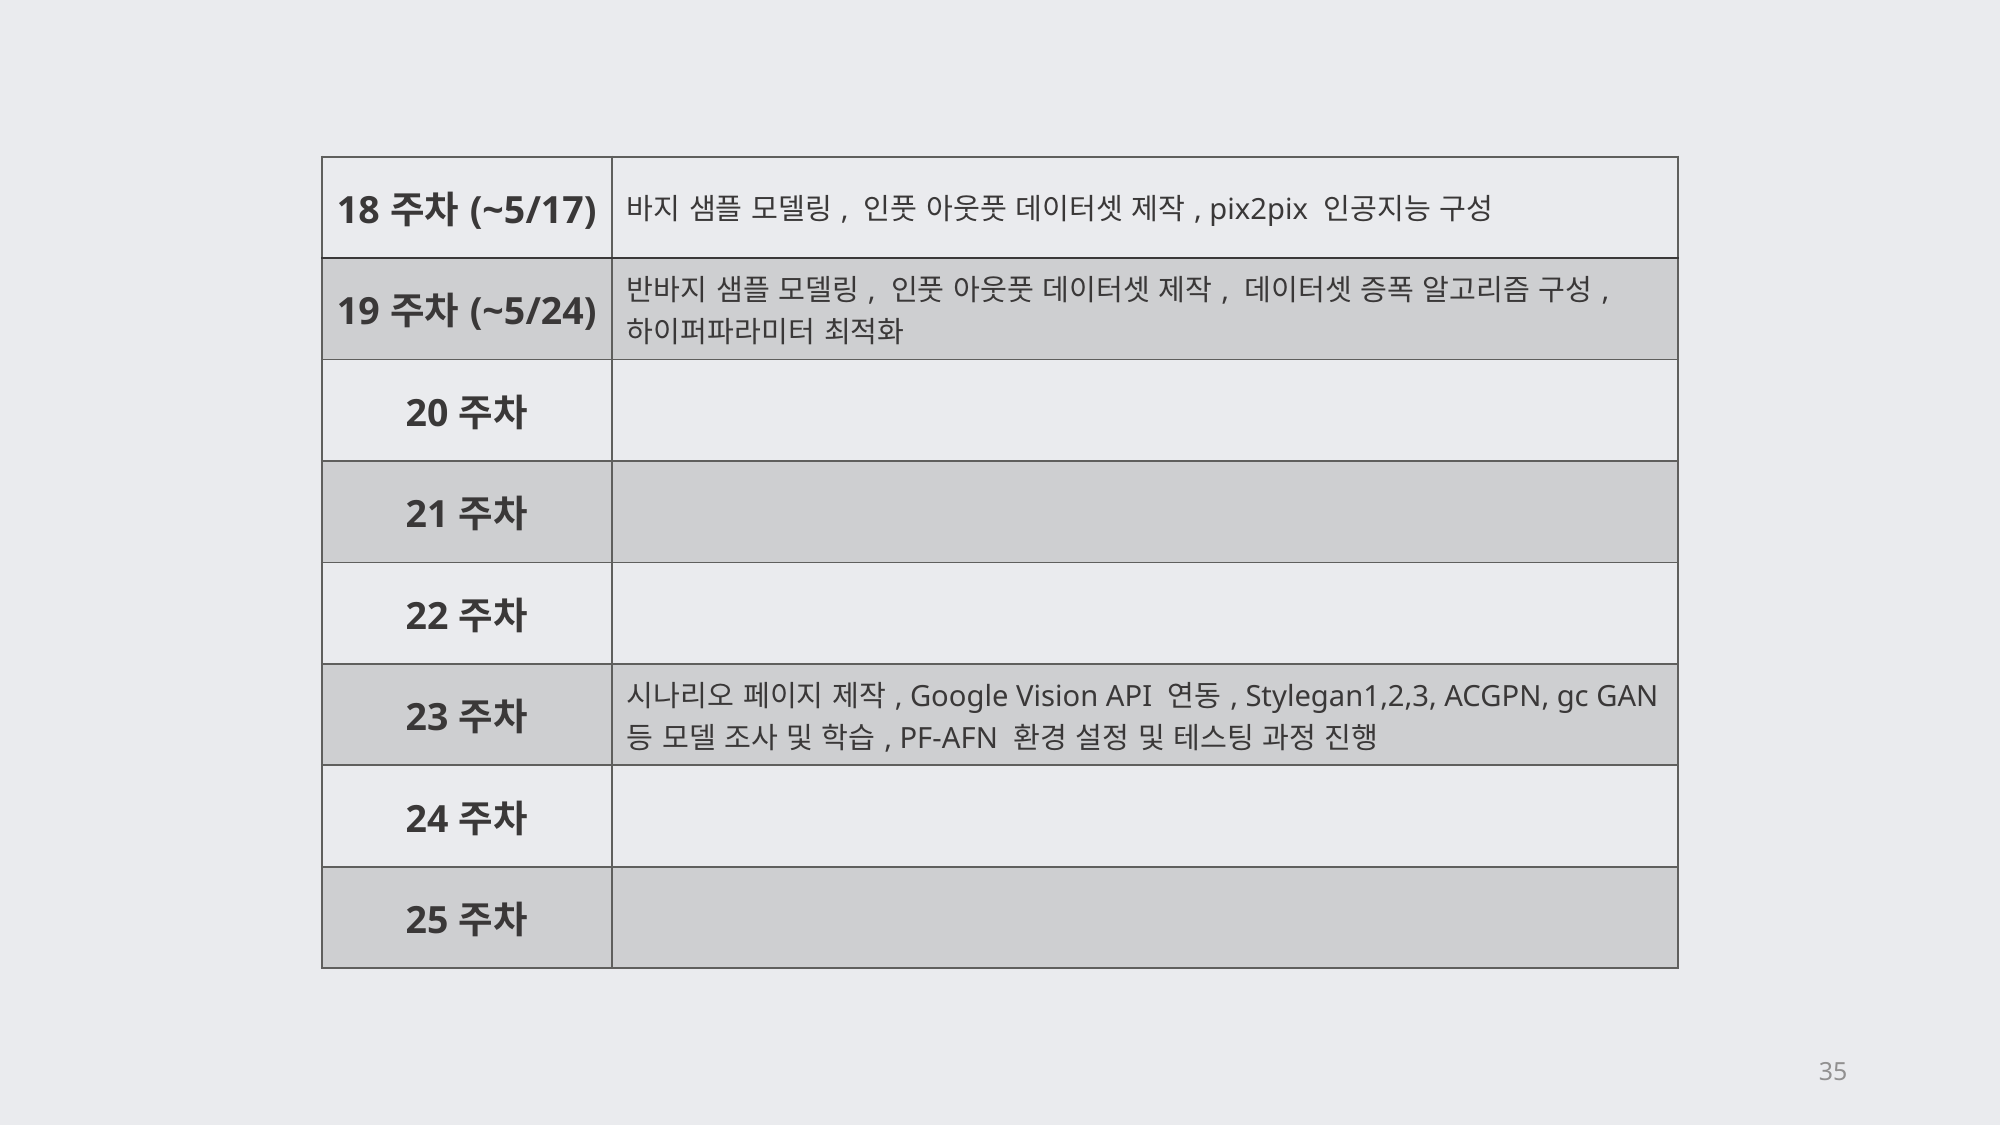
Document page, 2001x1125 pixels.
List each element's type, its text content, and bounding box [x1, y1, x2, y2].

table_cell 23주차 [323, 665, 611, 764]
slide_number 35 [1412, 1042, 1863, 1103]
table_cell 20주차 [323, 360, 611, 460]
table_cell 시나리오 페이지 제작, Google Vision API 연동, Stylegan1,2,3, ACGPN, gc GAN 등 모델 조사 및 학습, PF-AFN 환경 설정 및 테스팅 과정 진행 [613, 665, 1677, 764]
table_cell 21주차 [323, 462, 611, 562]
table_cell [613, 360, 1677, 460]
table_cell [613, 766, 1677, 866]
table_header 바지 샘플 모델링, 인풋 아웃풋 데이터셋 제작, pix2pix 인공지능 구성 [613, 158, 1677, 257]
table_cell 25주차 [323, 868, 611, 967]
table_cell [613, 462, 1677, 562]
table_cell 22주차 [323, 563, 611, 663]
table_cell 19주차(~5/24) [323, 259, 611, 359]
table_cell 반바지 샘플 모델링, 인풋 아웃풋 데이터셋 제작, 데이터셋 증폭 알고리즘 구성, 하이퍼파라미터 최적화 [613, 259, 1677, 359]
table_cell [613, 563, 1677, 663]
table_cell [613, 868, 1677, 967]
table_header 18주차(~5/17) [323, 158, 611, 257]
table_cell 24주차 [323, 766, 611, 866]
